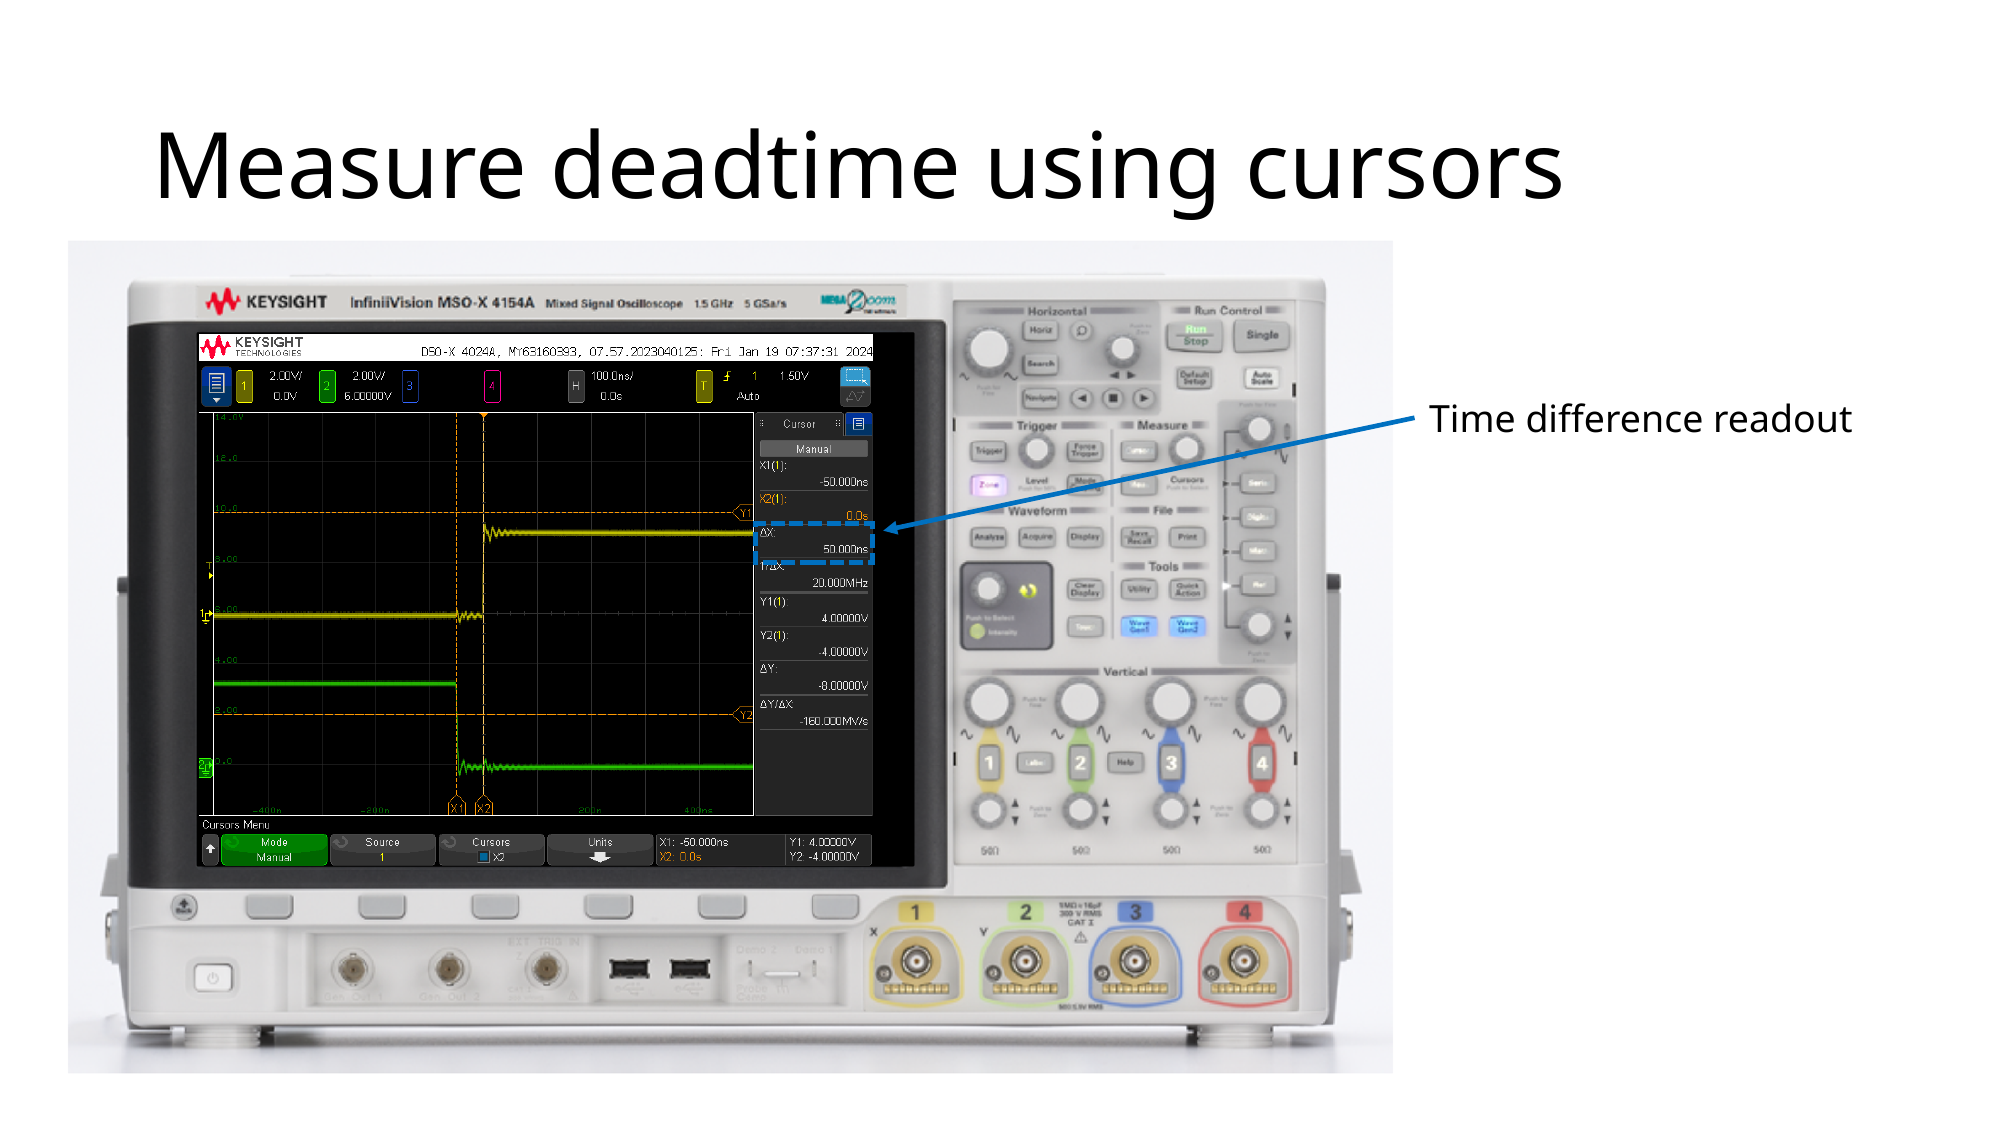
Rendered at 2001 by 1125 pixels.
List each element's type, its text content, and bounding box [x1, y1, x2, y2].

text_box Time difference readout [1414, 387, 1930, 448]
title Measure deadtime using cursors [137, 59, 1863, 278]
picture [57, 236, 1403, 1076]
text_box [883, 418, 1415, 531]
